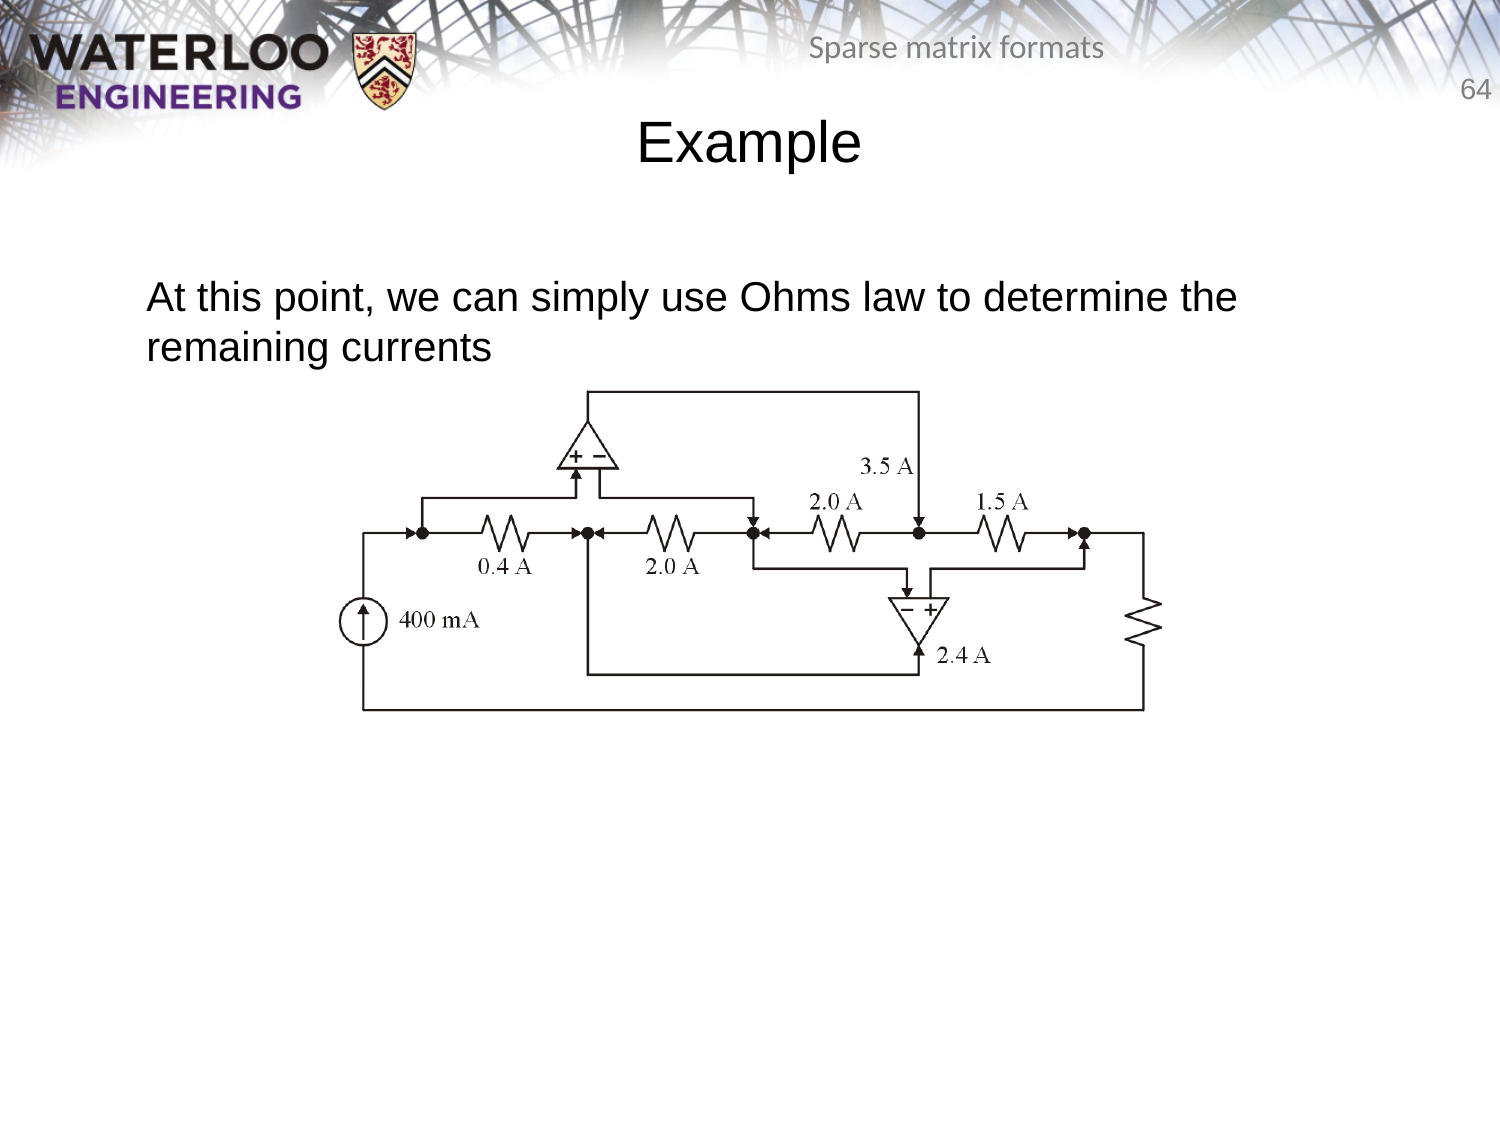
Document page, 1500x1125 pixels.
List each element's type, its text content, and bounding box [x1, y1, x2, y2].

title Example [74, 44, 1426, 233]
picture [0, 0, 1500, 1125]
list At this point, we can simply use Ohms law to determine the remaining currents [74, 262, 1426, 1006]
